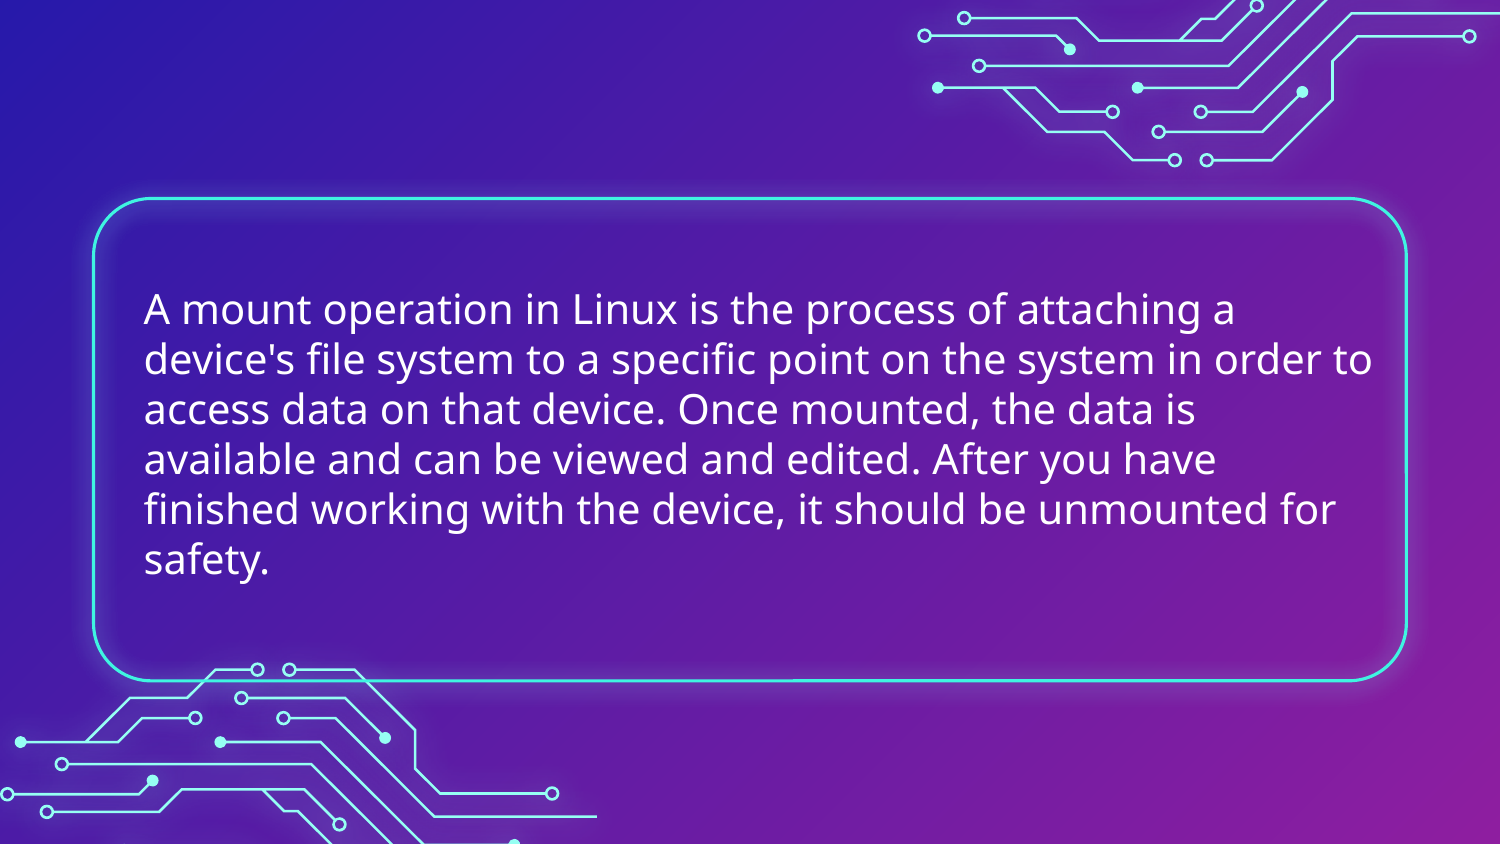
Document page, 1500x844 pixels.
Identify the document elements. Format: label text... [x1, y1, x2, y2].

text_box [93, 198, 1407, 681]
text_box A mount operation in Linux is the process of attaching a device's file system to a specific point on the system in order to access data on that device. Once mounted, the data is available and can be viewed and edited. After you have finished working with the device, it should be unmounted for safety. [128, 275, 1393, 591]
